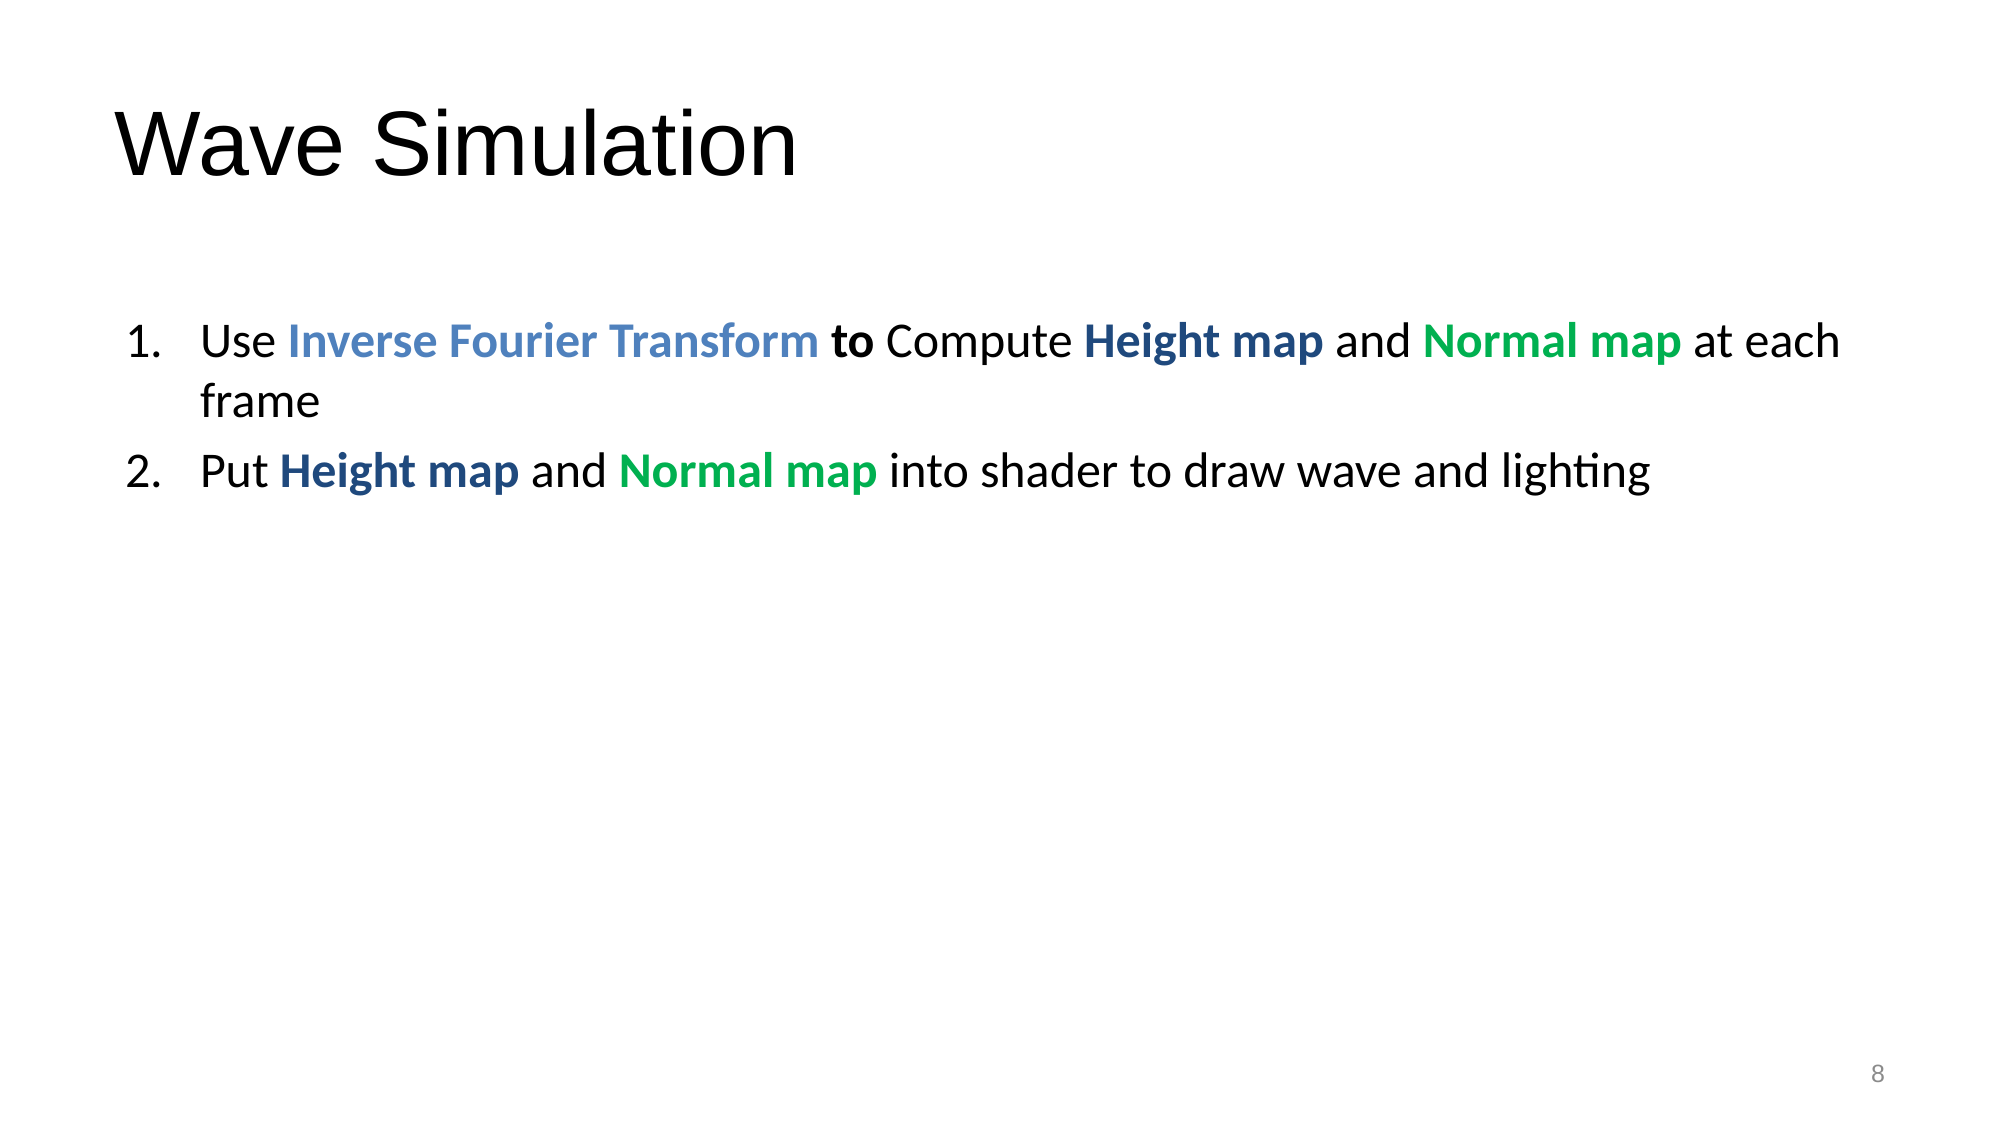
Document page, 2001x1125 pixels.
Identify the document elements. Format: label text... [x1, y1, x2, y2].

text_box Use Inverse Fourier Transform to Compute Height map and Normal map at each frame Put Height map and Normal map into shader to draw wave and lighting [109, 299, 1910, 988]
text_box [84, 274, 1885, 963]
slide_number 8 [1433, 1042, 1900, 1103]
title Wave Simulation [99, 45, 1900, 233]
